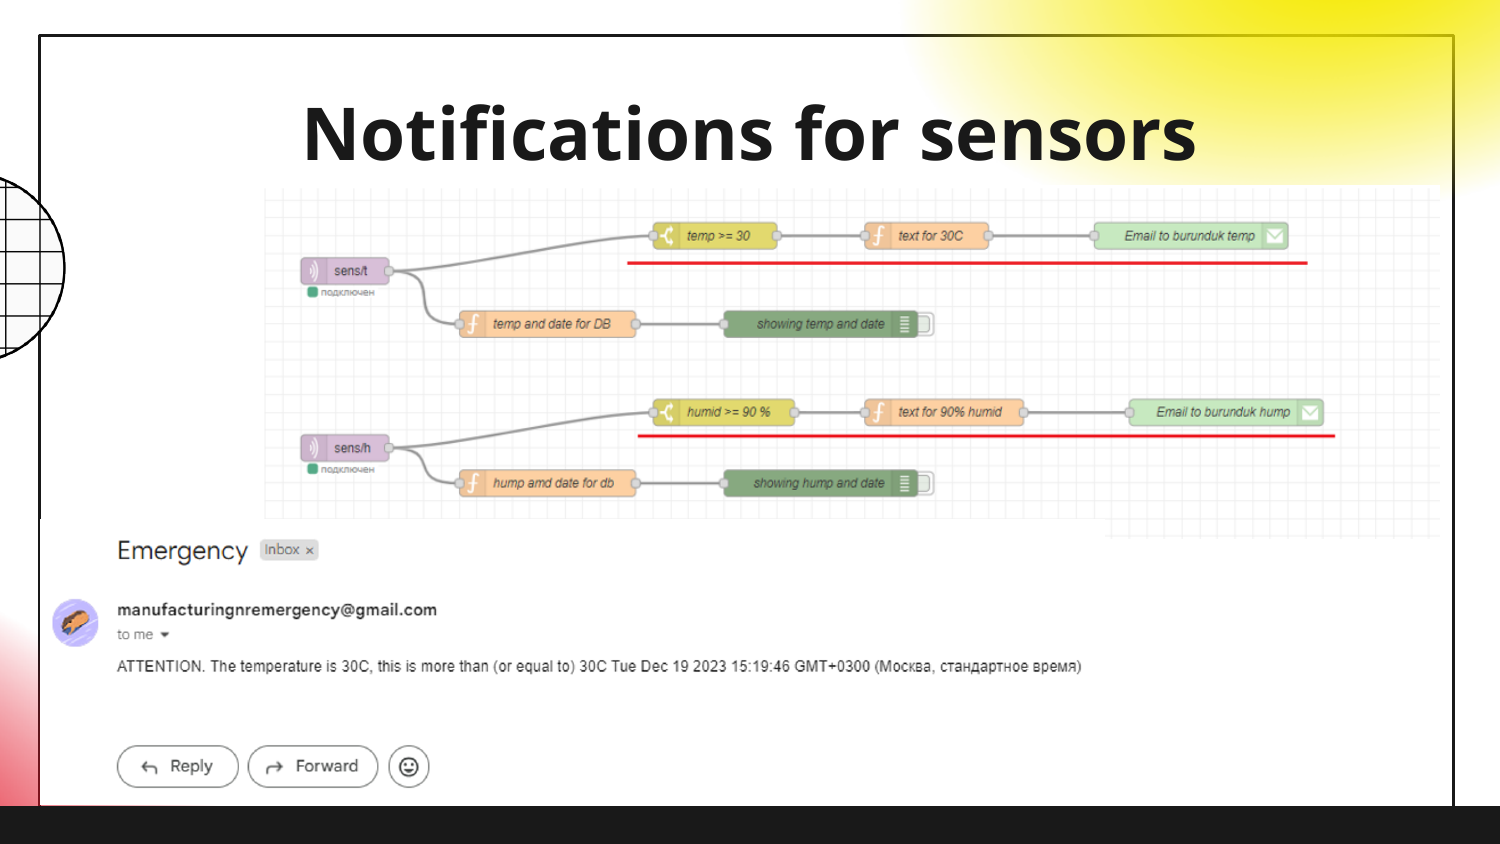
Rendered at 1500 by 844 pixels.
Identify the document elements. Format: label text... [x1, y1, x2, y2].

picture [0, 172, 66, 363]
picture [0, 0, 1500, 806]
title Notifications for sensors [118, 72, 1382, 167]
